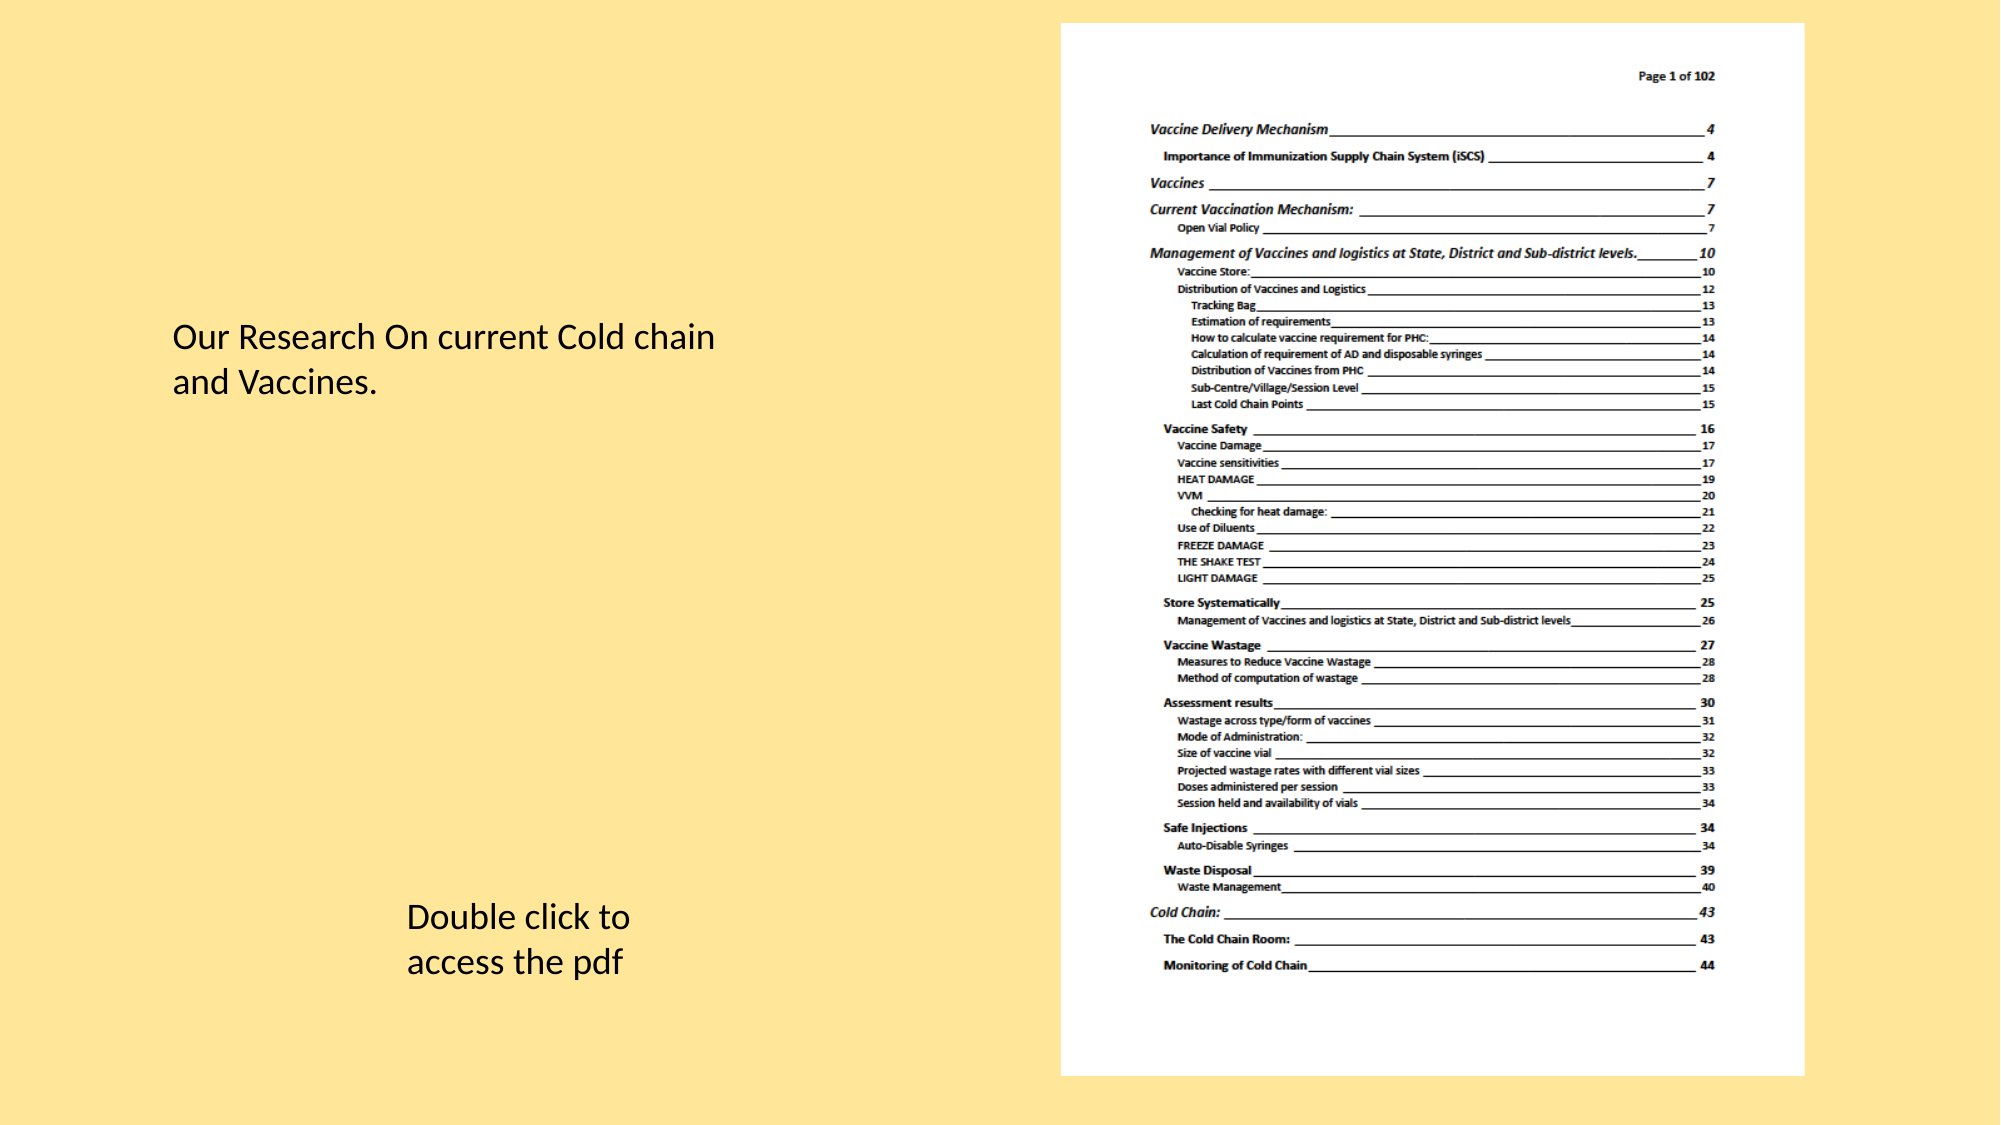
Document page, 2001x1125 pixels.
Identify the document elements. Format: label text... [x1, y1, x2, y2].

text_box Double click to access the pdf [392, 884, 746, 989]
text_box Our Research On current Cold chain and Vaccines. [157, 304, 746, 410]
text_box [1060, 23, 1805, 1076]
